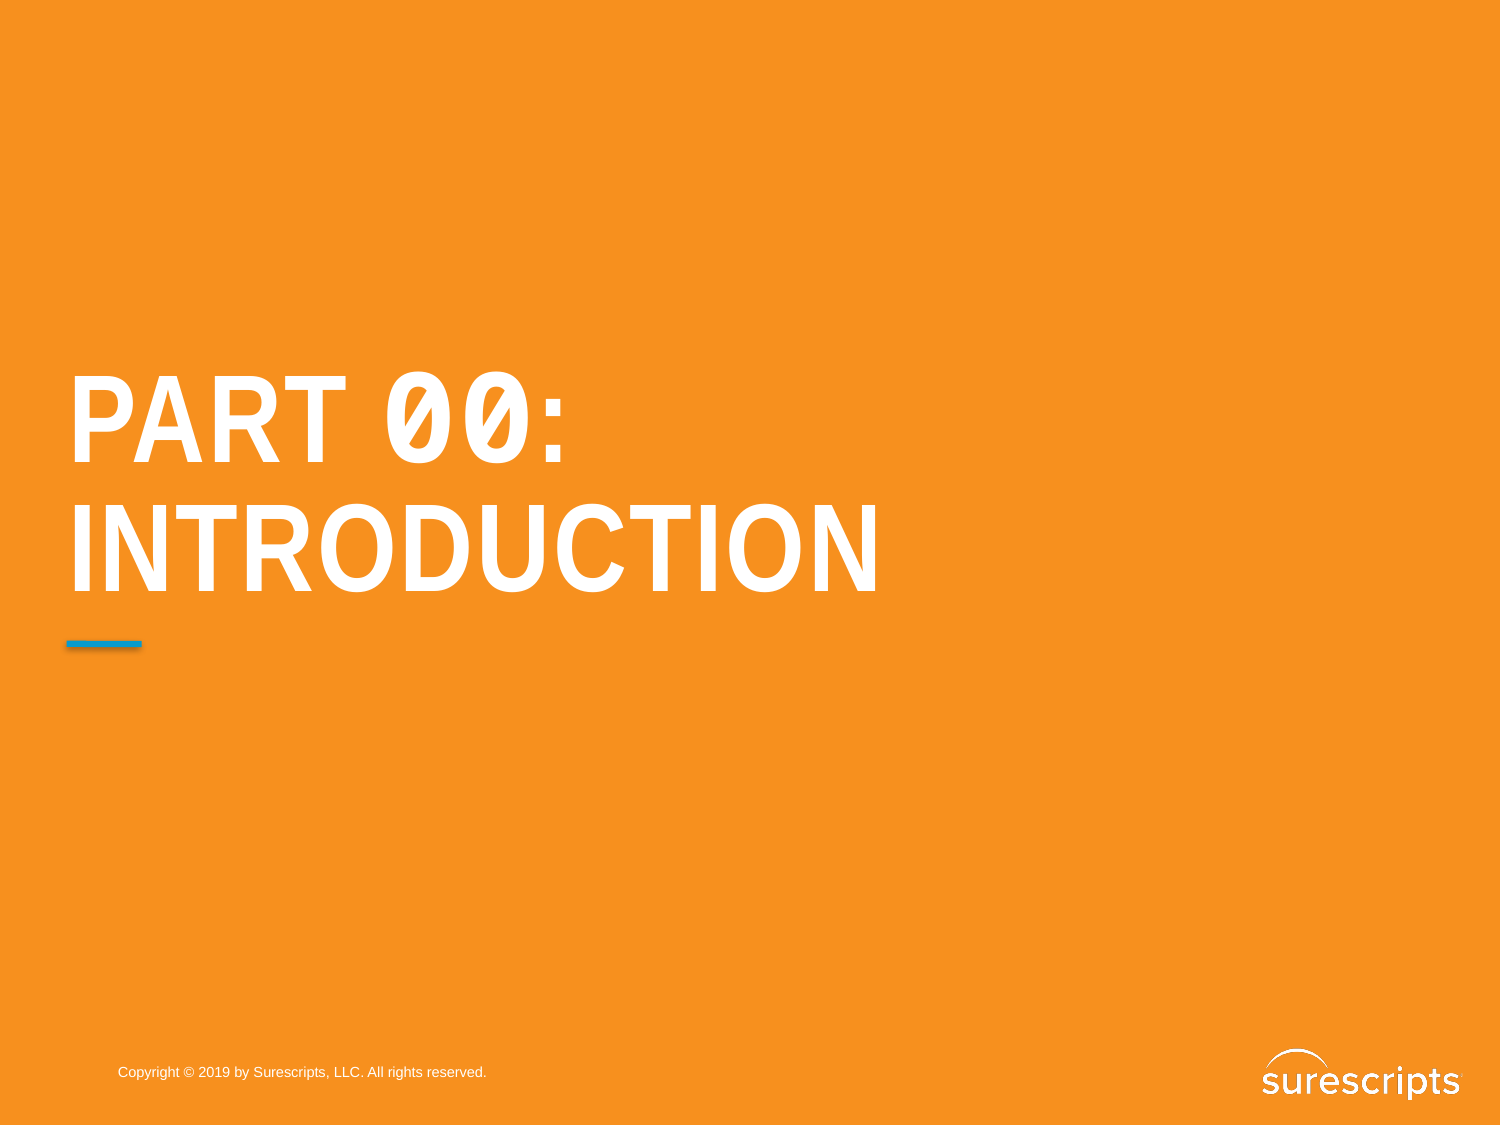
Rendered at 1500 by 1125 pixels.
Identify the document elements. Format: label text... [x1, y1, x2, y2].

title Part 00: Introduction [68, 187, 1456, 617]
slide_number 2 [62, 1039, 413, 1100]
